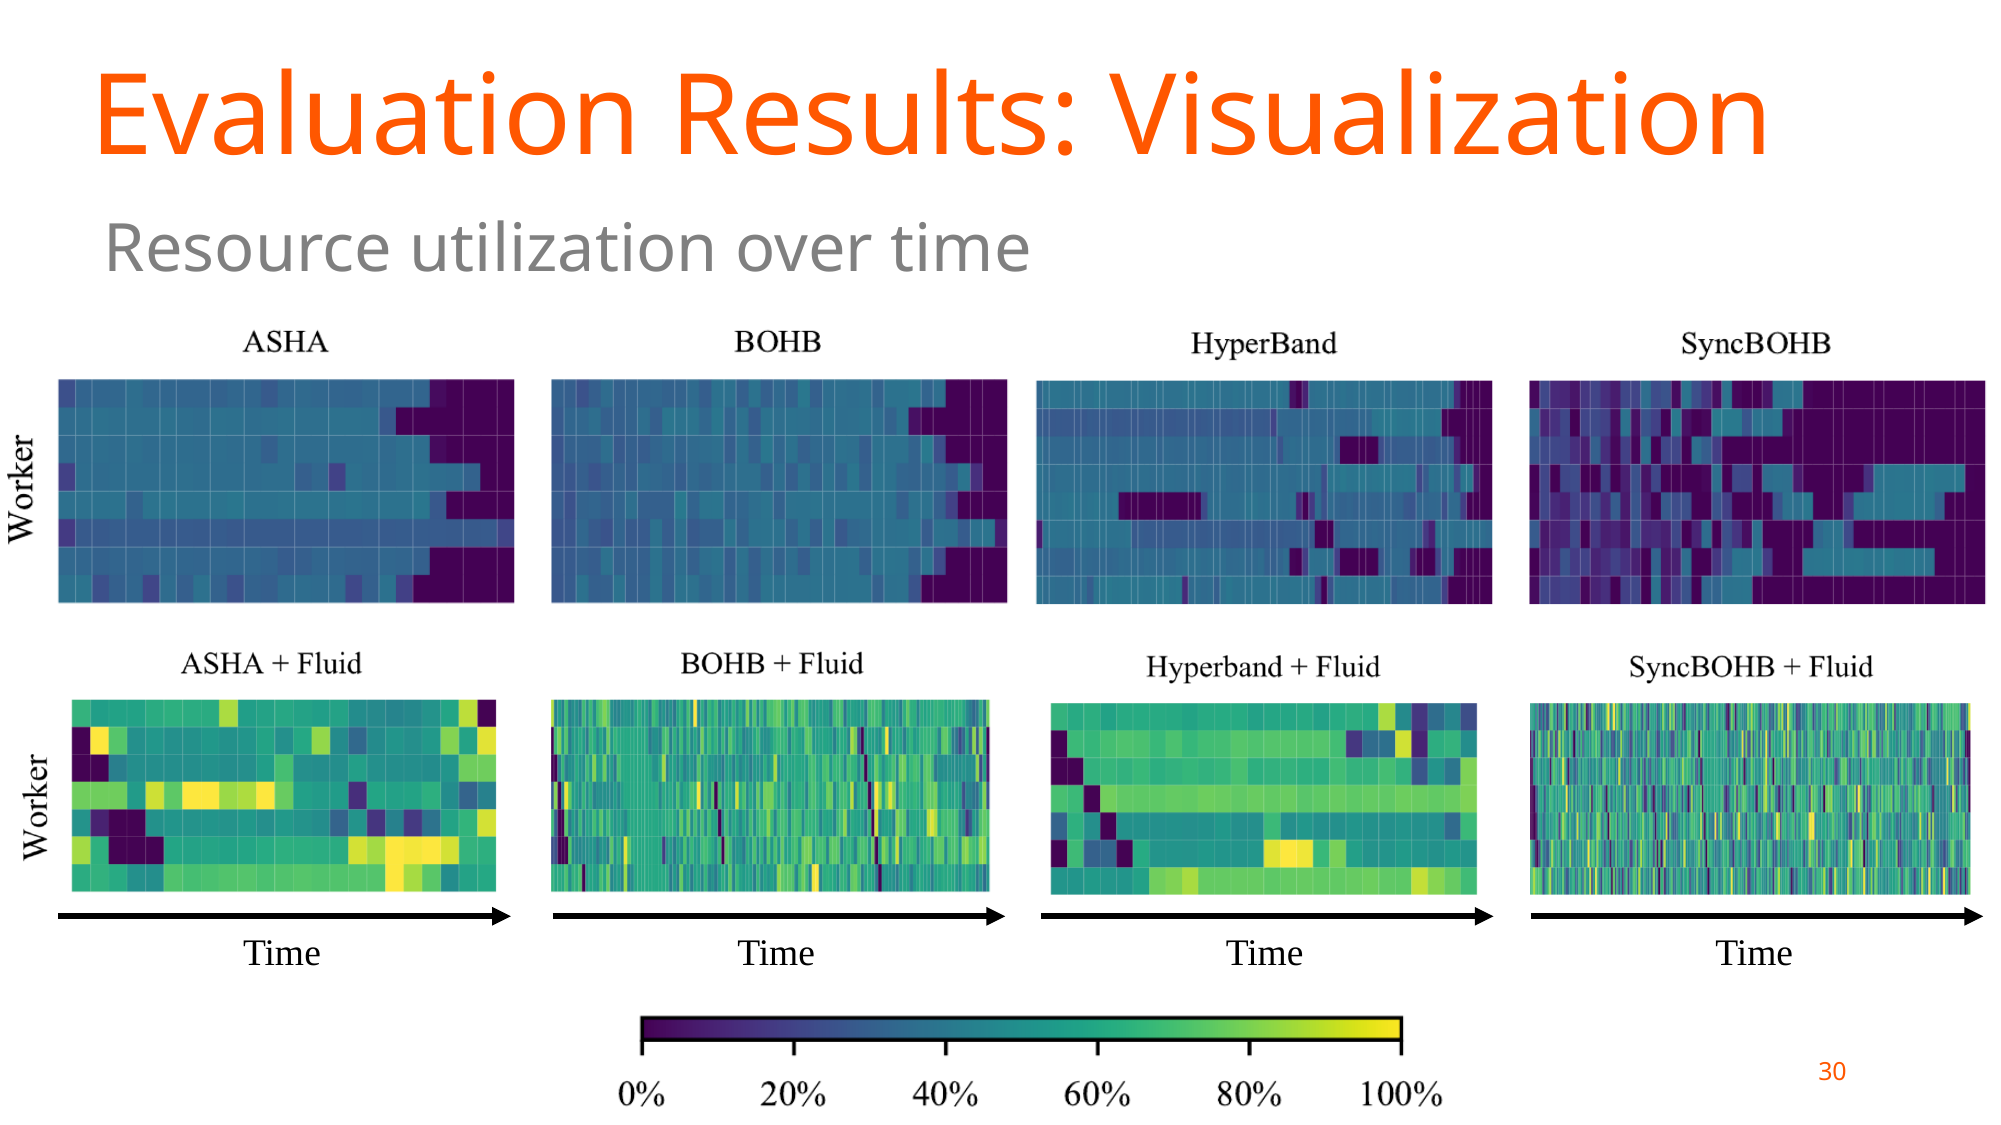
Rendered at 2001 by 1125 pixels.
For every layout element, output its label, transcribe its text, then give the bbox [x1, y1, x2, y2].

picture [0, 309, 2001, 626]
text_box Evaluation Results: Visualization [0, 0, 2000, 197]
picture [1, 629, 2001, 944]
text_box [552, 916, 1006, 974]
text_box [1040, 916, 1494, 974]
picture [483, 1000, 1517, 1125]
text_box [58, 916, 511, 974]
text_box Resource utilization over time [0, 197, 2000, 292]
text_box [1530, 916, 1984, 974]
slide_number 30 [1517, 1042, 1862, 1103]
